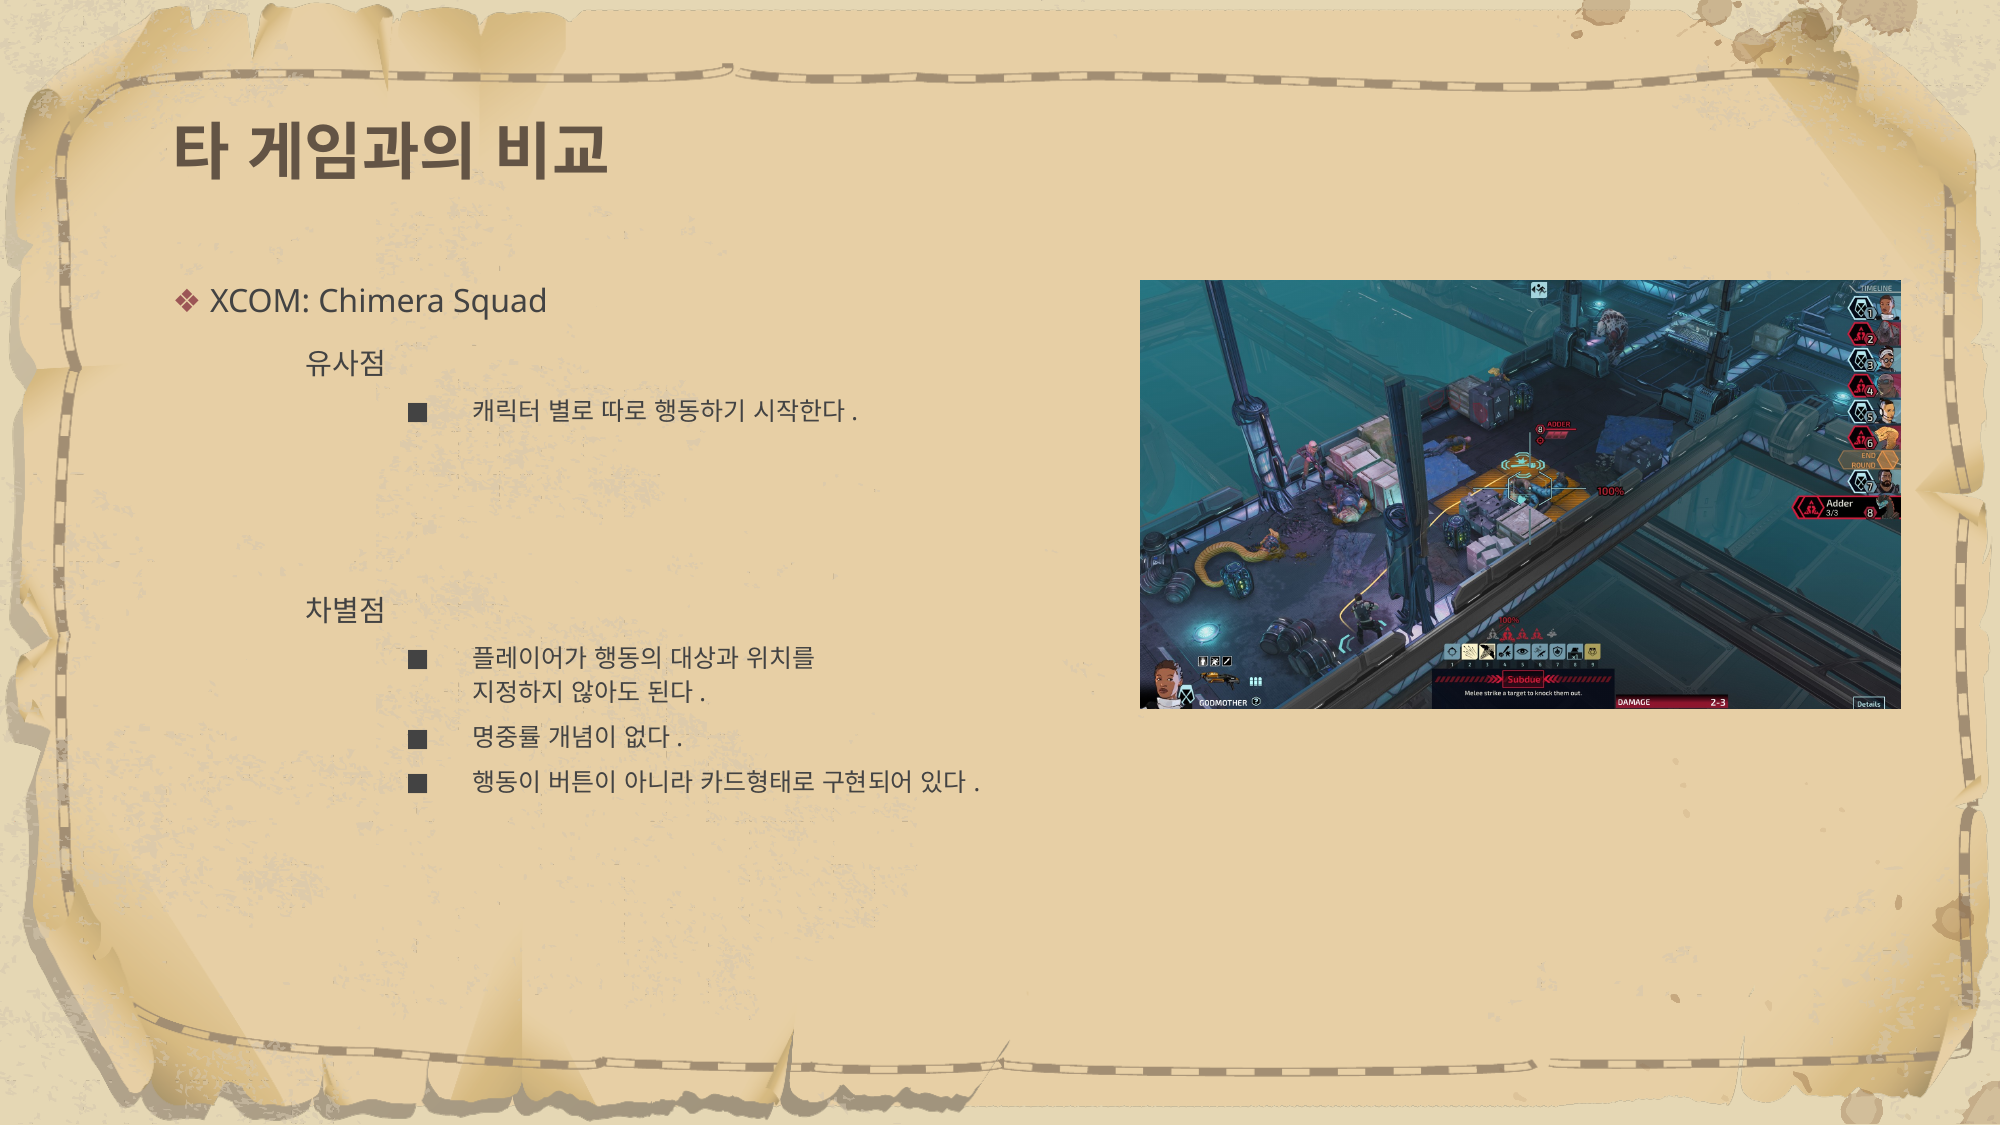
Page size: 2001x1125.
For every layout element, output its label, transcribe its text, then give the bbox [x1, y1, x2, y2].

picture [0, 0, 2000, 1124]
title 타 게임과의 비교 [157, 97, 1348, 223]
list XCOM: Chimera Squad 유사점 캐릭터 별로 따로 행동하기 시작한다. 차별점 플레이어가 행동의 대상과 위치를 지정하지 않아도 된다. 명중률 개념이 없다. 행동이 버튼이 아니라 카드형태로 구현되어 있다. [157, 265, 1843, 1014]
